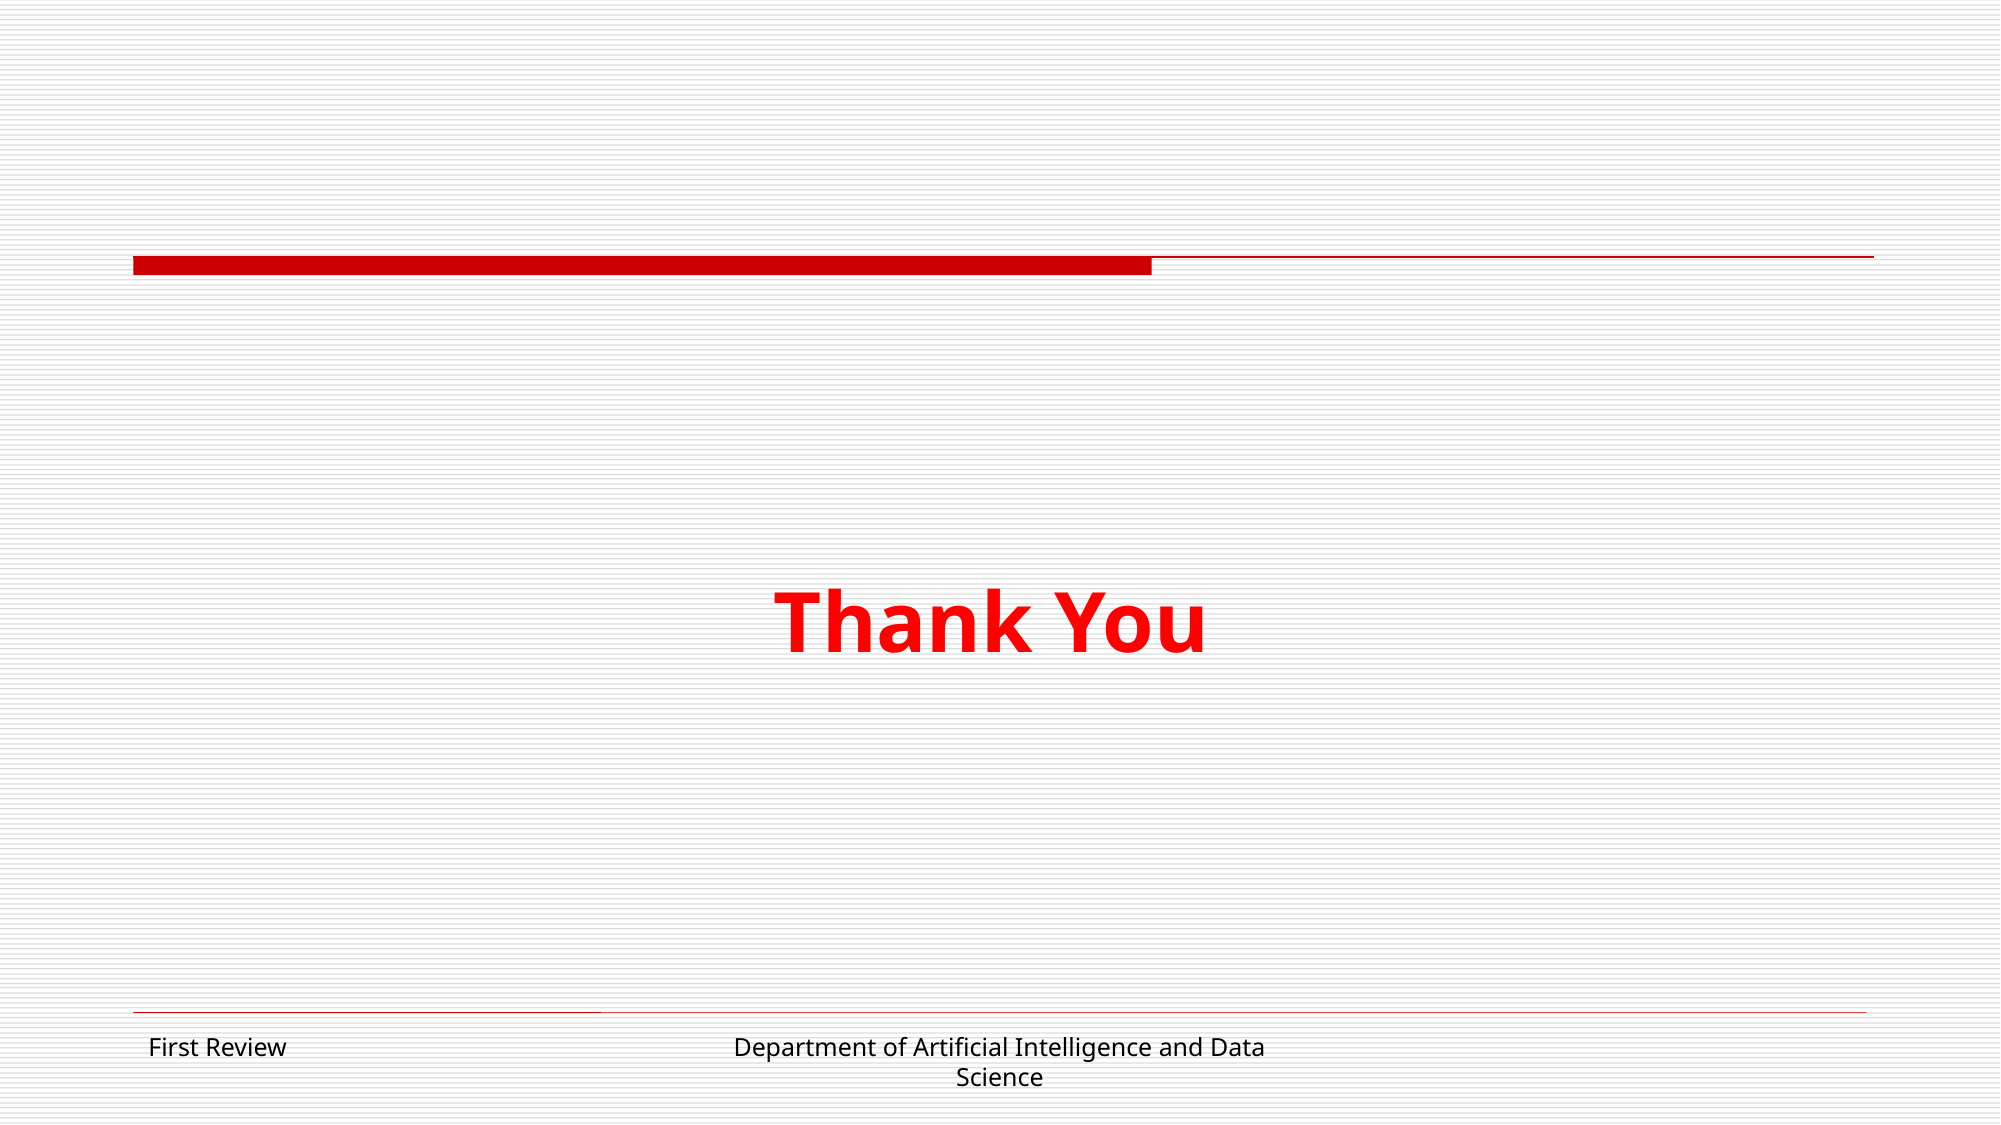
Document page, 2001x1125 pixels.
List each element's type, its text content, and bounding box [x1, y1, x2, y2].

picture [0, 0, 2001, 1125]
slide_number First Review [133, 1024, 567, 1103]
footer Department of Artificial Intelligence and Data Science [683, 1024, 1317, 1103]
title Thank You [116, 519, 1867, 720]
slide_number [1433, 1024, 1867, 1103]
